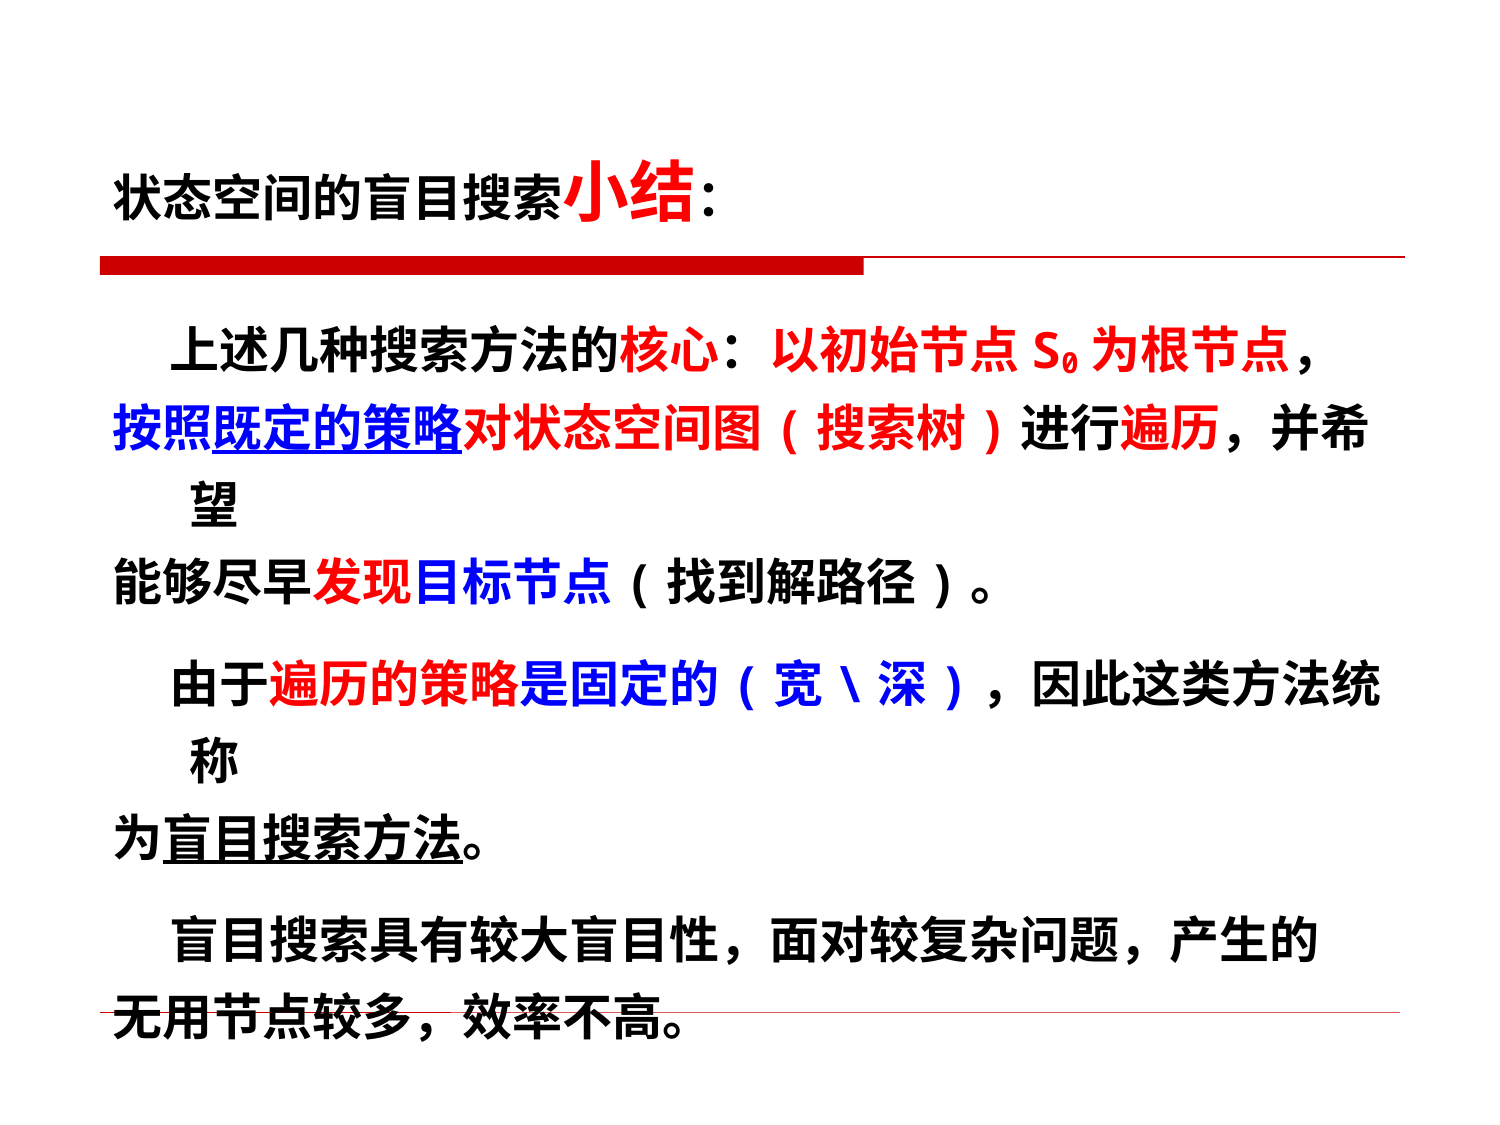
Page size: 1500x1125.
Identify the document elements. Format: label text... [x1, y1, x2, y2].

list 上述几种搜索方法的核心：以初始节点S0为根节点， 按照既定的策略对状态空间图(搜索树)进行遍历，并希望 能够尽早发现目标节点(找到解路径)。 由于遍历的策略是固定的(宽\深)，因此这类方法统称 为盲目搜索方法。 盲目搜索具有较大盲目性，面对较复杂问题，产生的 无用节点较多，效率不高。 [112, 302, 1400, 1046]
text_box 状态空间的盲目搜索小结： [112, 149, 739, 230]
